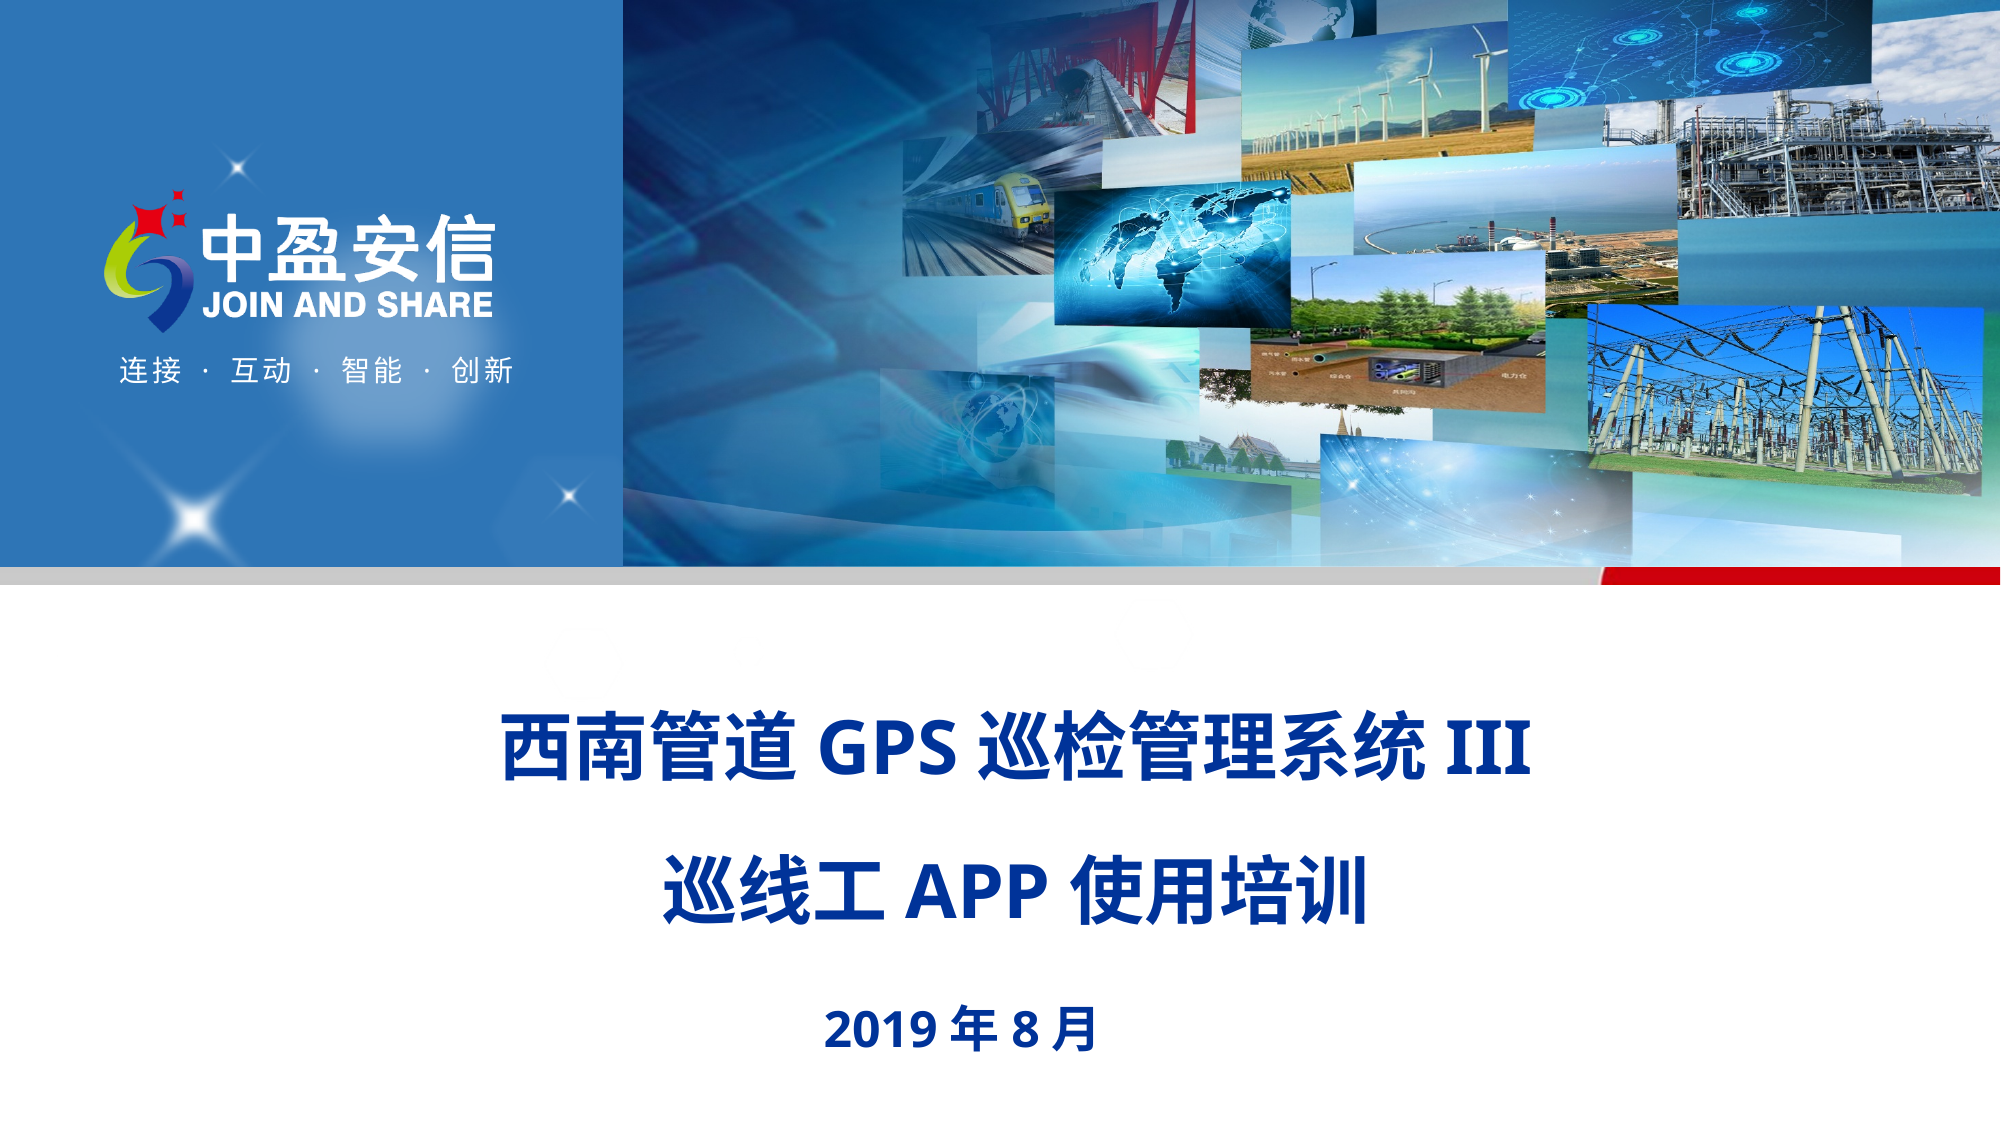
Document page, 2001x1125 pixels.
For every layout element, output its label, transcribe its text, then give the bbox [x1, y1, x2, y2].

picture [837, 548, 857, 554]
text_box 西南管道GPS巡检管理系统III 巡线工APP使用培训 [134, 557, 1912, 941]
text_box 2019年8月 [808, 990, 1117, 1065]
picture [0, 0, 2001, 662]
picture [239, 367, 250, 373]
picture [237, 375, 249, 380]
